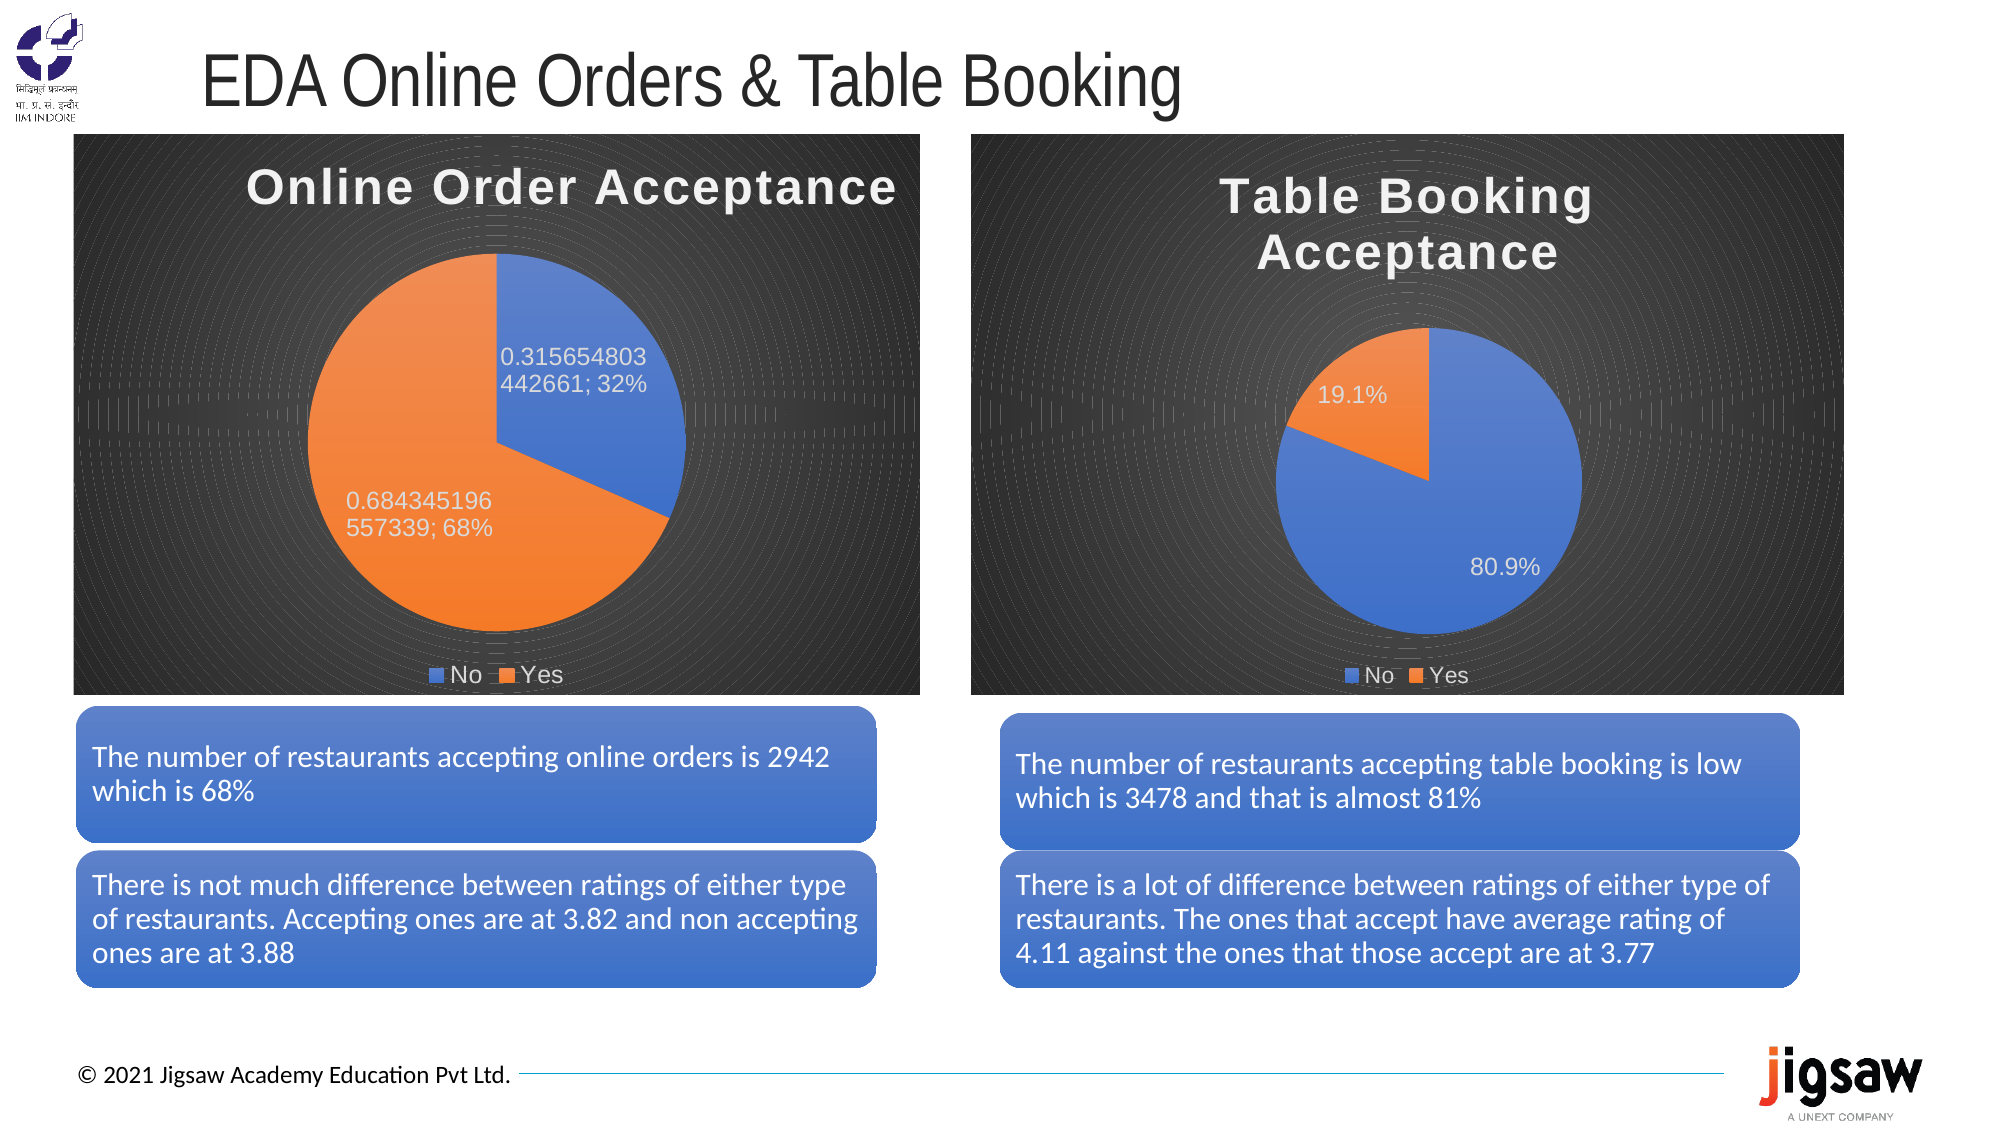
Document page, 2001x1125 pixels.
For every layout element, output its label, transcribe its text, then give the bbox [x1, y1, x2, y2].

chart [970, 133, 1845, 695]
picture [1753, 1042, 1928, 1125]
chart [73, 133, 921, 695]
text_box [999, 712, 1801, 989]
picture [14, 12, 83, 122]
title EDA Online Orders & Table Booking [186, 23, 2000, 141]
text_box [75, 705, 877, 989]
